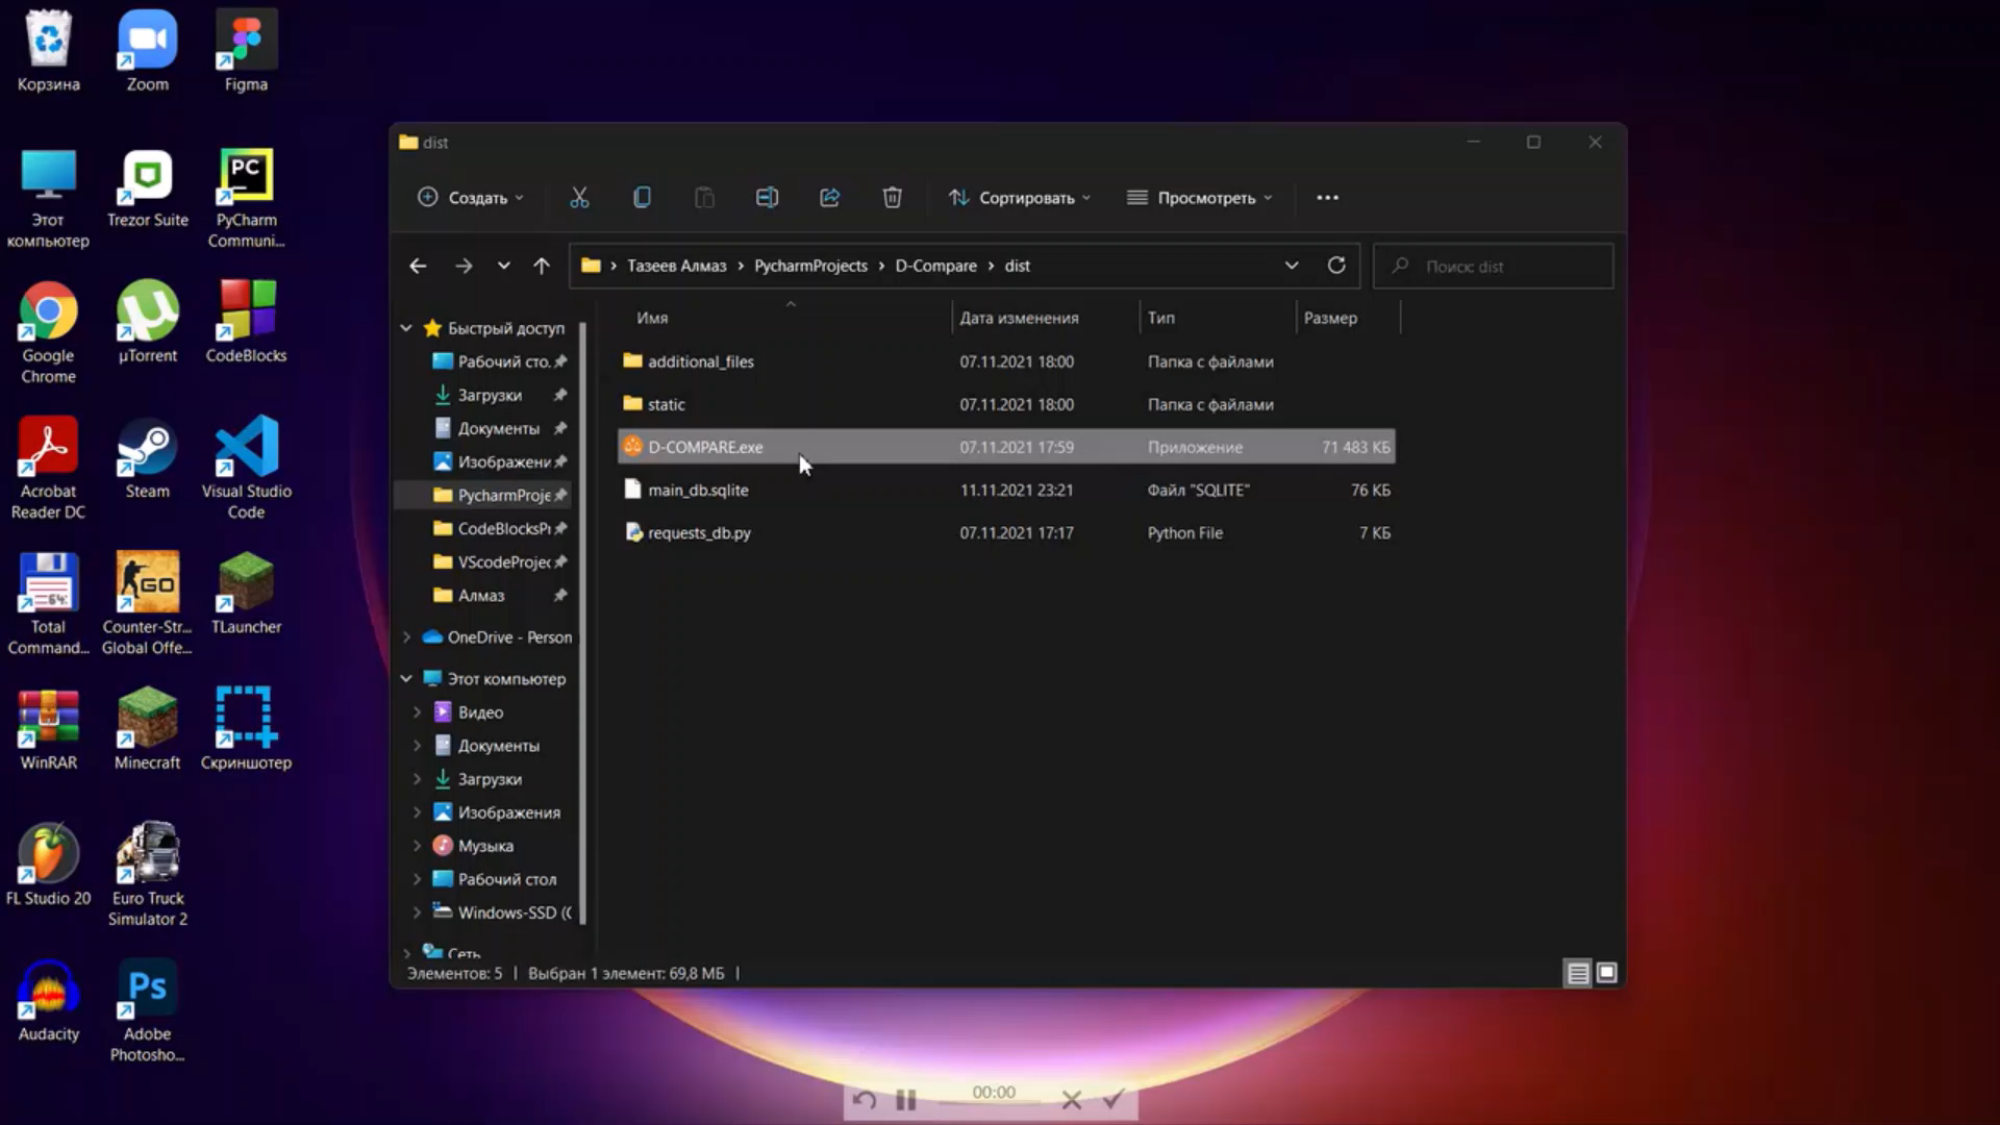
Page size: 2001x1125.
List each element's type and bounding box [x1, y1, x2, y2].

text_box [0, 0, 2000, 1125]
